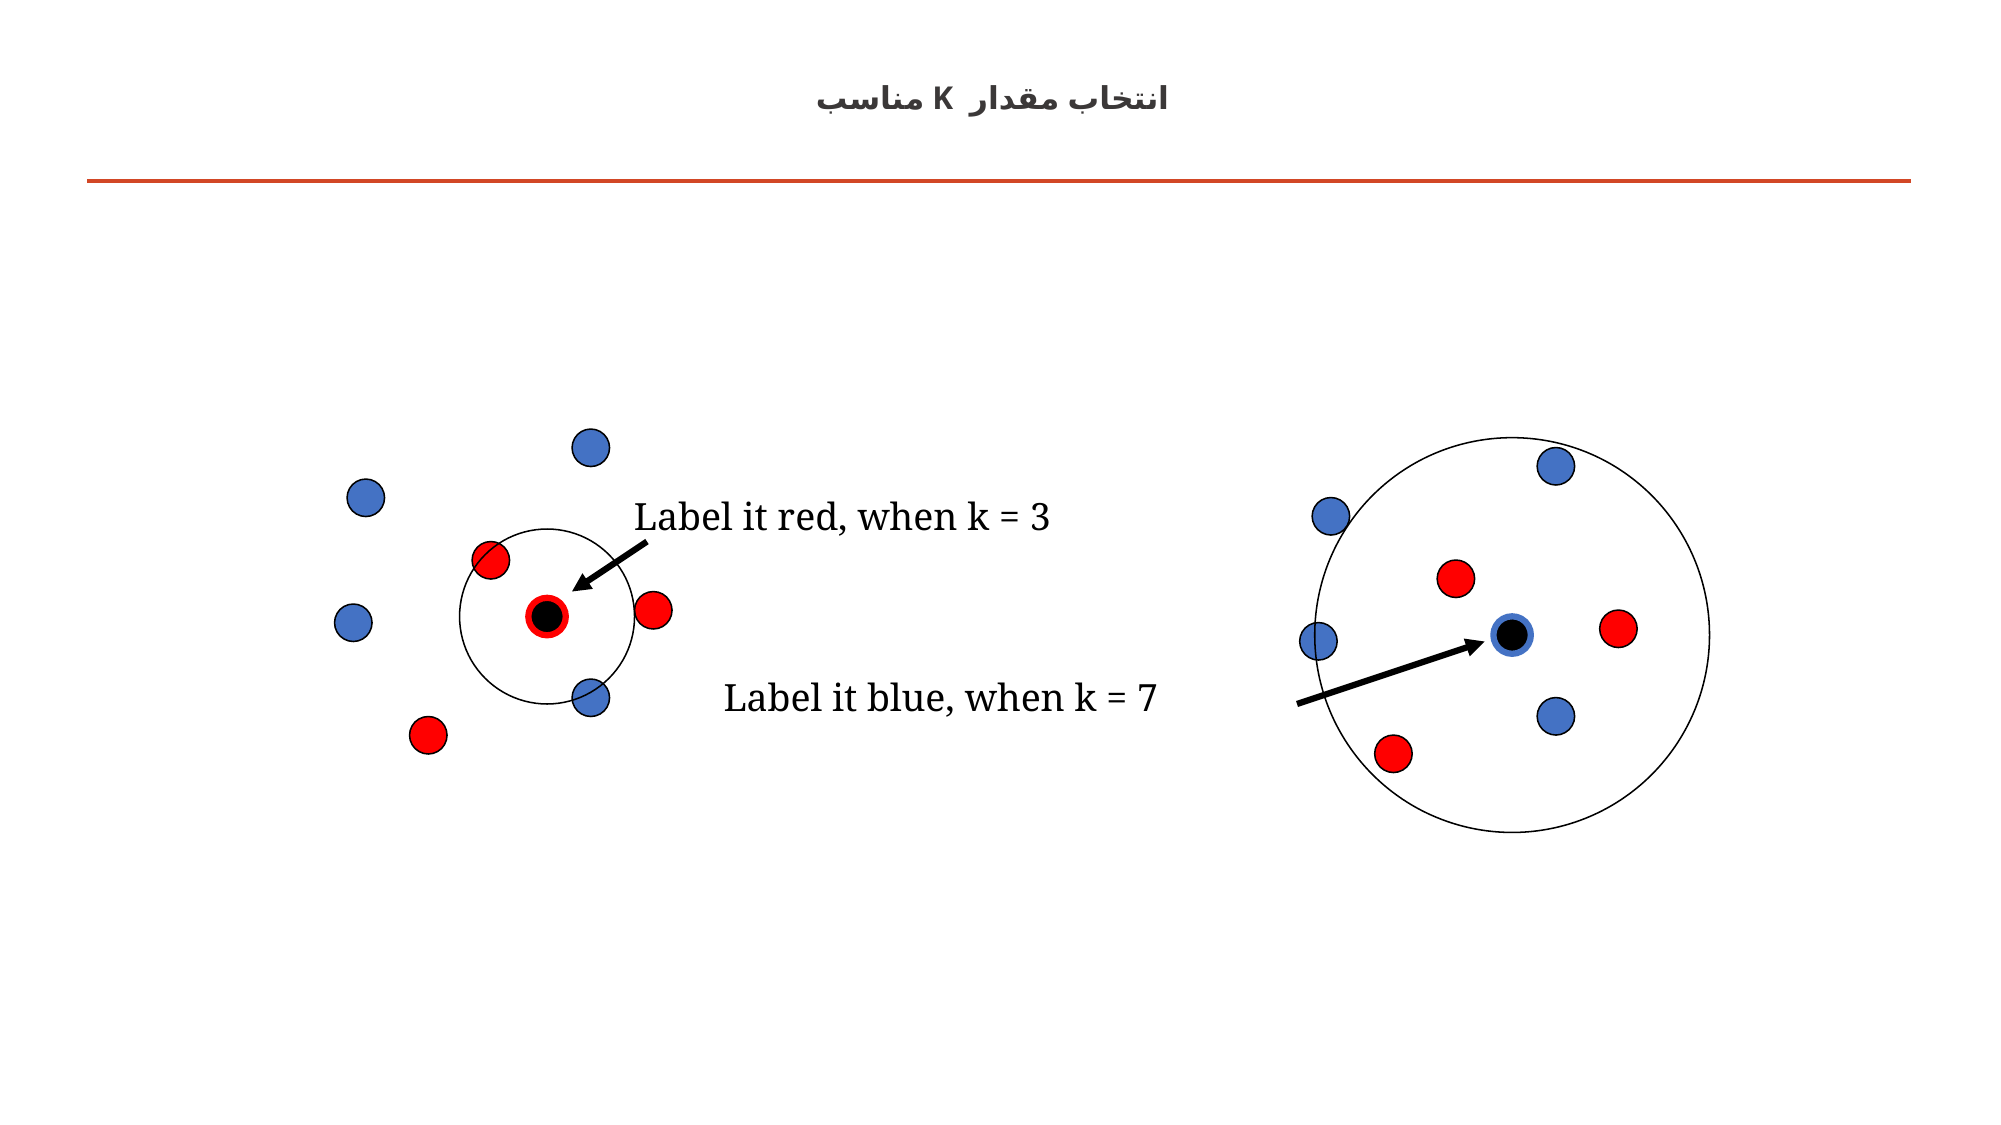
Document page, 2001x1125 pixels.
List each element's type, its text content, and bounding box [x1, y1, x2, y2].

text_box [1312, 497, 1350, 536]
text_box [347, 479, 385, 517]
text_box Label it blue, when k = 7 [708, 666, 1174, 727]
text_box [1314, 437, 1710, 833]
text_box [572, 684, 610, 717]
text_box [1299, 622, 1316, 660]
text_box Label it red, when k = 3 [619, 485, 1066, 546]
text_box [572, 429, 610, 467]
text_box [334, 604, 373, 642]
text_box [472, 541, 498, 568]
text_box [409, 716, 448, 755]
title انتخاب مقدار K مناسب [72, 70, 1912, 163]
text_box [459, 529, 635, 704]
text_box [634, 591, 673, 629]
